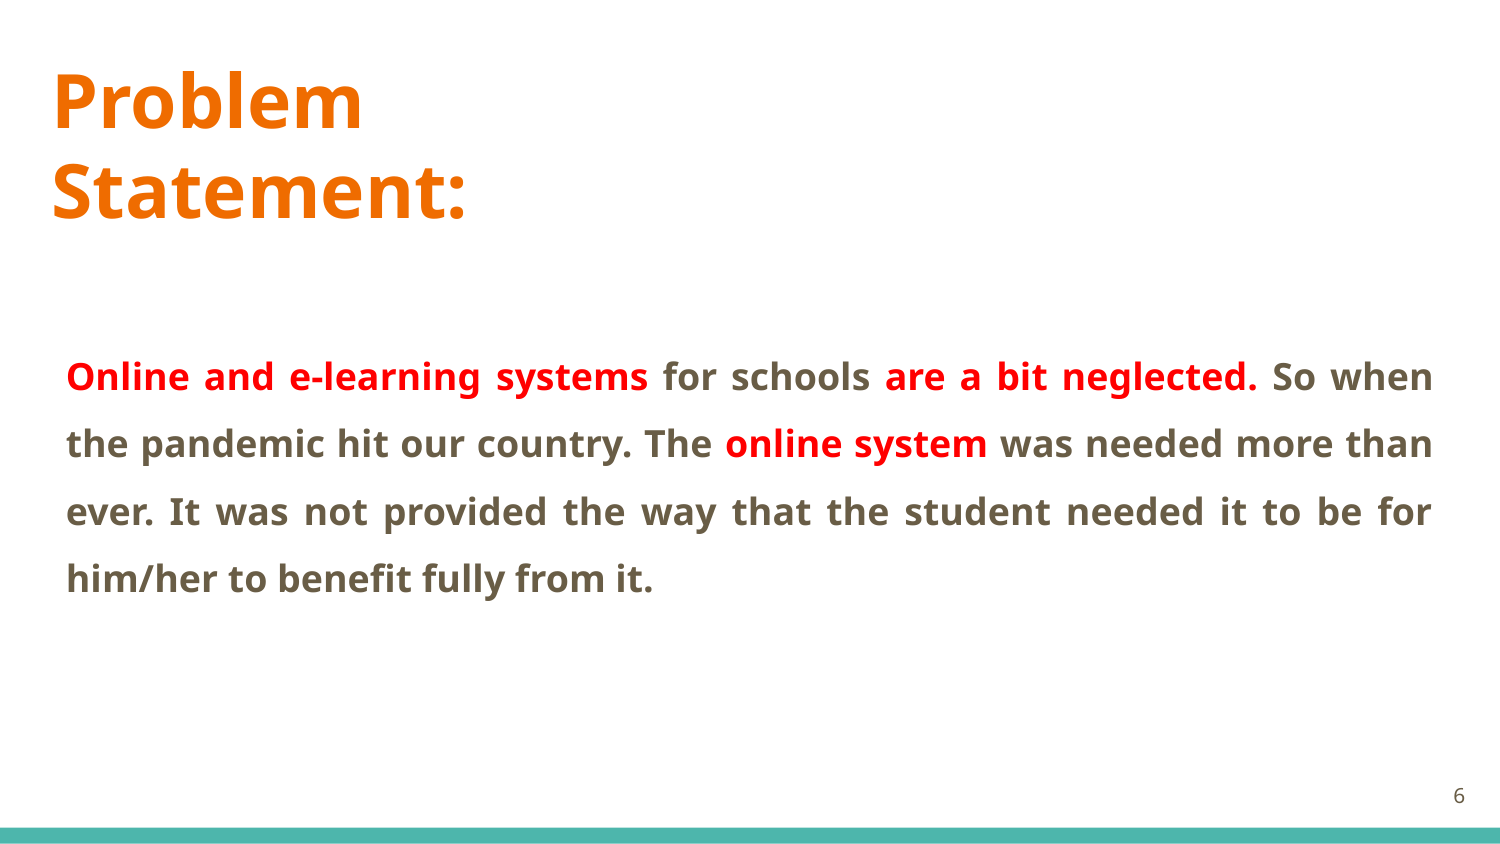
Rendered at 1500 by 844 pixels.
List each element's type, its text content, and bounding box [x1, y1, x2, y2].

text_box 6 [1389, 764, 1480, 830]
text_box Online and e-learning systems for schools are a bit neglected. So when the pandemic hit our country. The online system was needed more than ever. It was not provided the way that the student needed it to be for him/her to benefit fully from it. [51, 278, 1449, 652]
text_box Problem Statement: [36, 38, 660, 165]
